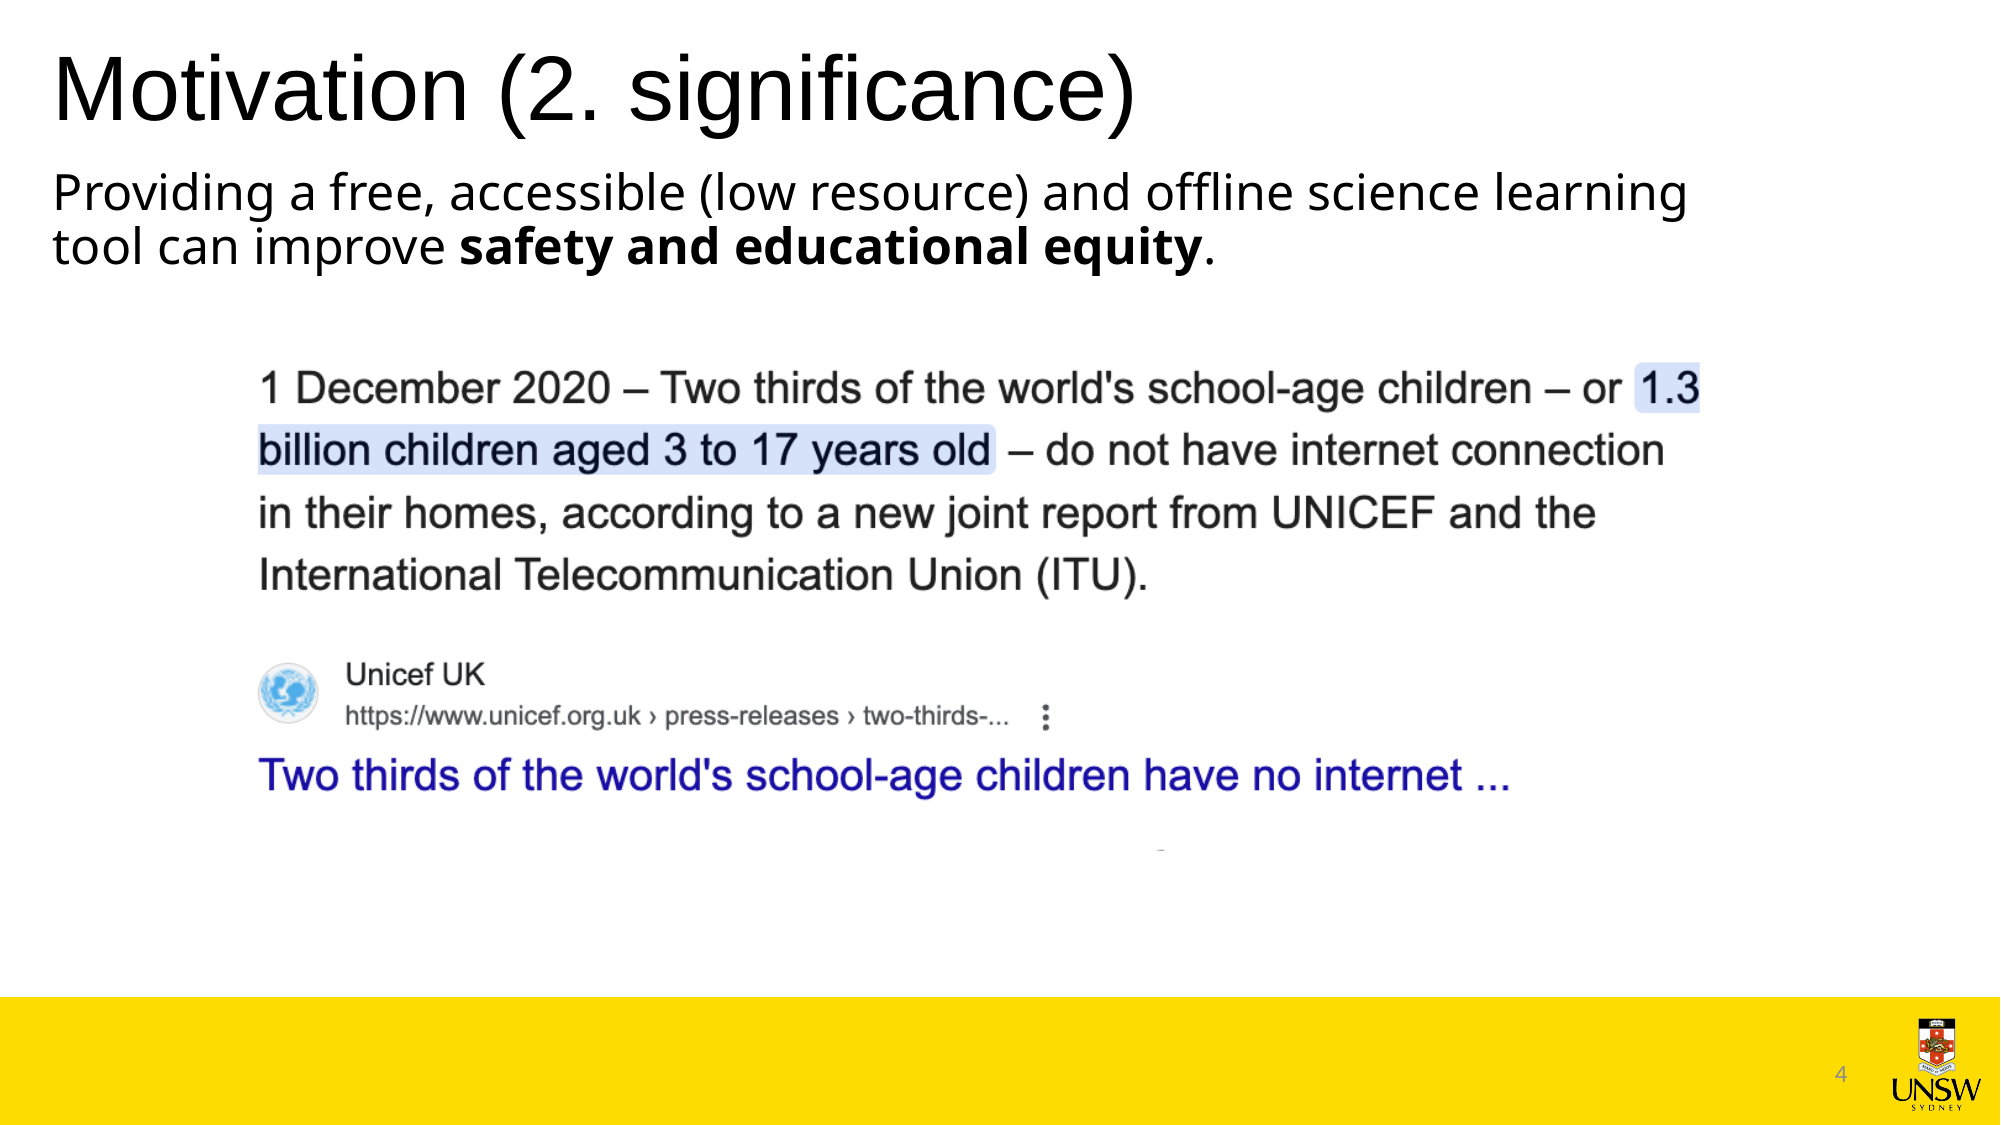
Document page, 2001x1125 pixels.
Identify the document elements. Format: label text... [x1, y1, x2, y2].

slide_number 4 [1412, 1042, 1863, 1103]
picture [1887, 1007, 1986, 1122]
list Providing a free, accessible (low resource) and offline science learning tool can improve safety and educational equity. [37, 159, 1749, 300]
title Motivation (2. significance) [37, 22, 1946, 160]
picture [226, 329, 1774, 851]
